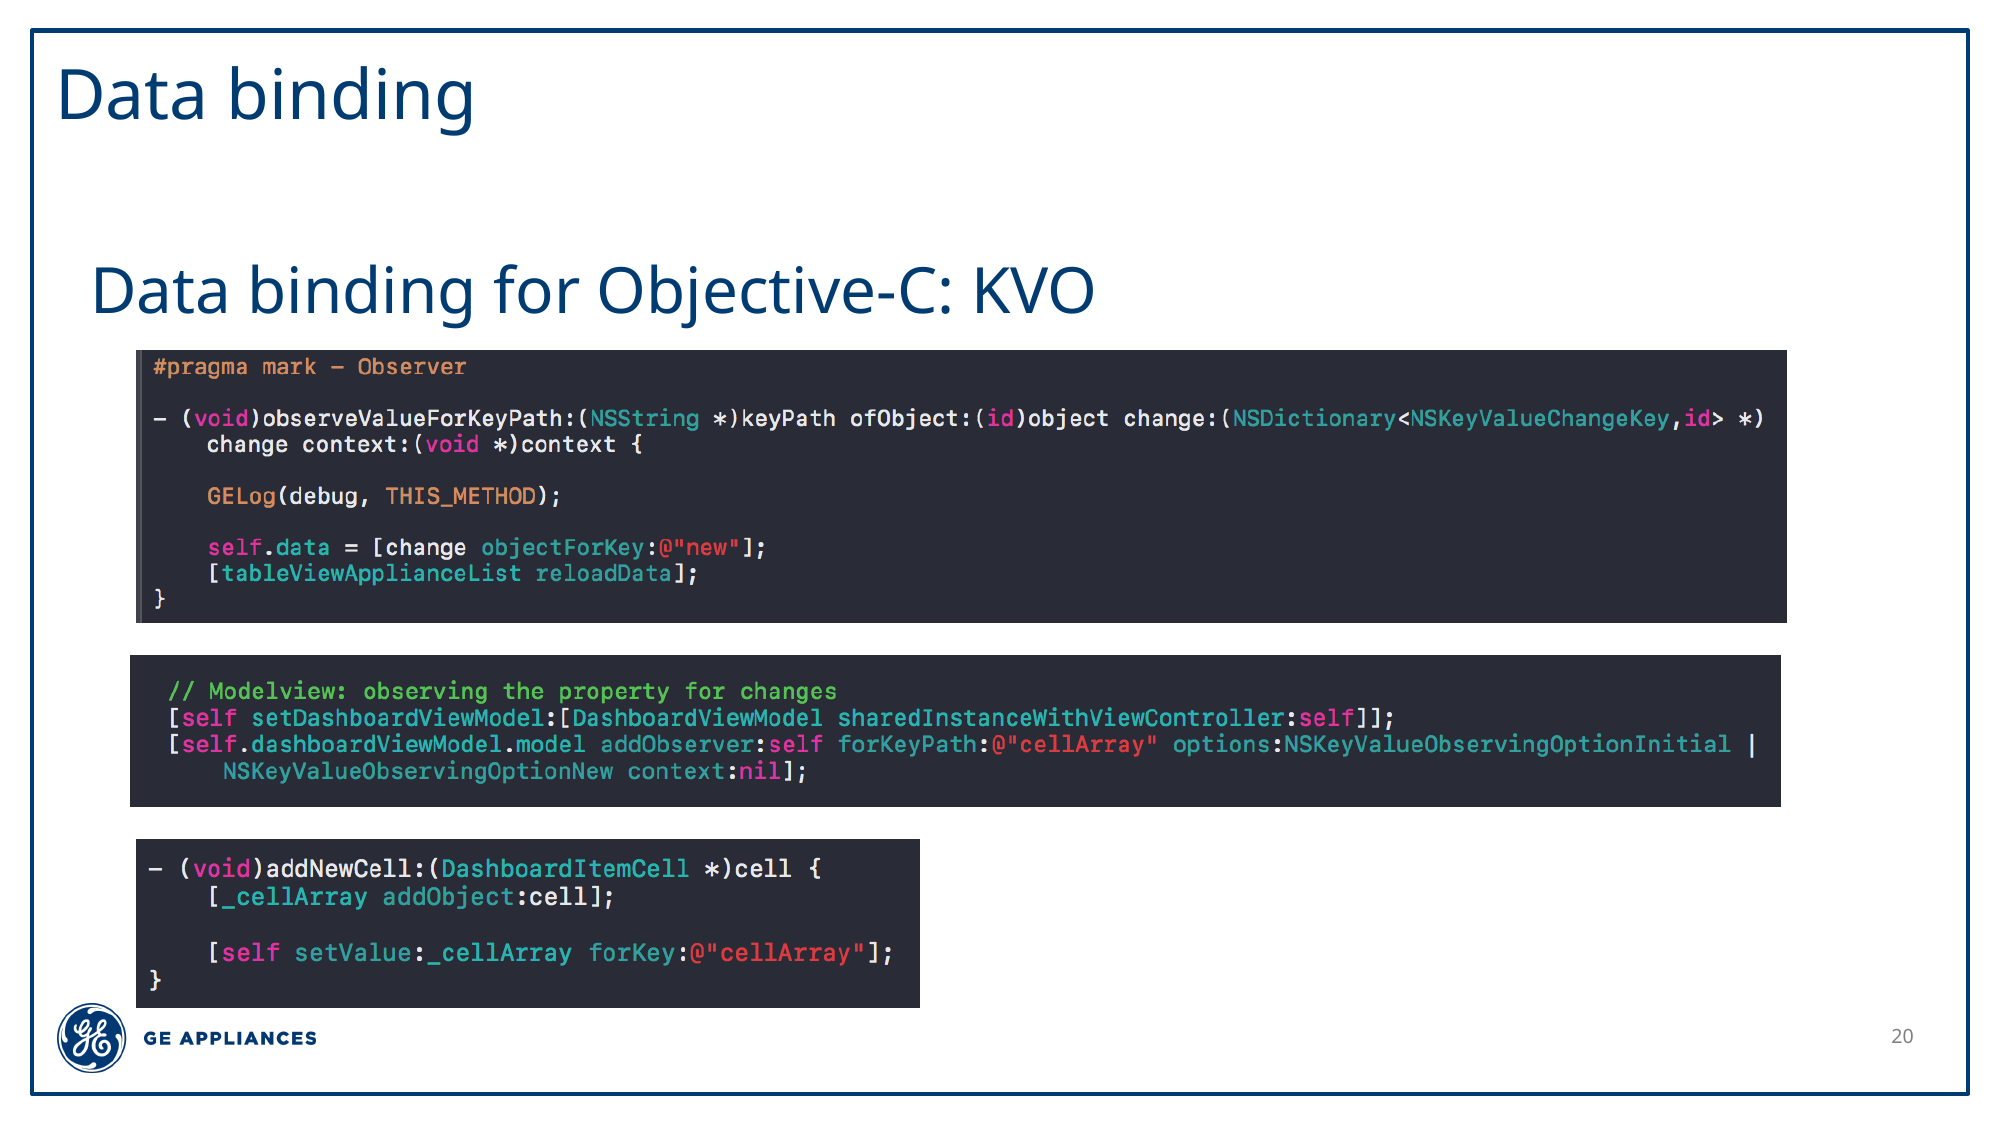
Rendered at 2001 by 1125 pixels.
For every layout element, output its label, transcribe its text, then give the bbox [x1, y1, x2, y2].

picture [136, 349, 1787, 623]
list Data binding for Objective-C: KVO [90, 249, 1910, 982]
picture [57, 839, 920, 1073]
picture [130, 655, 1781, 807]
title Data binding [55, 50, 1945, 217]
